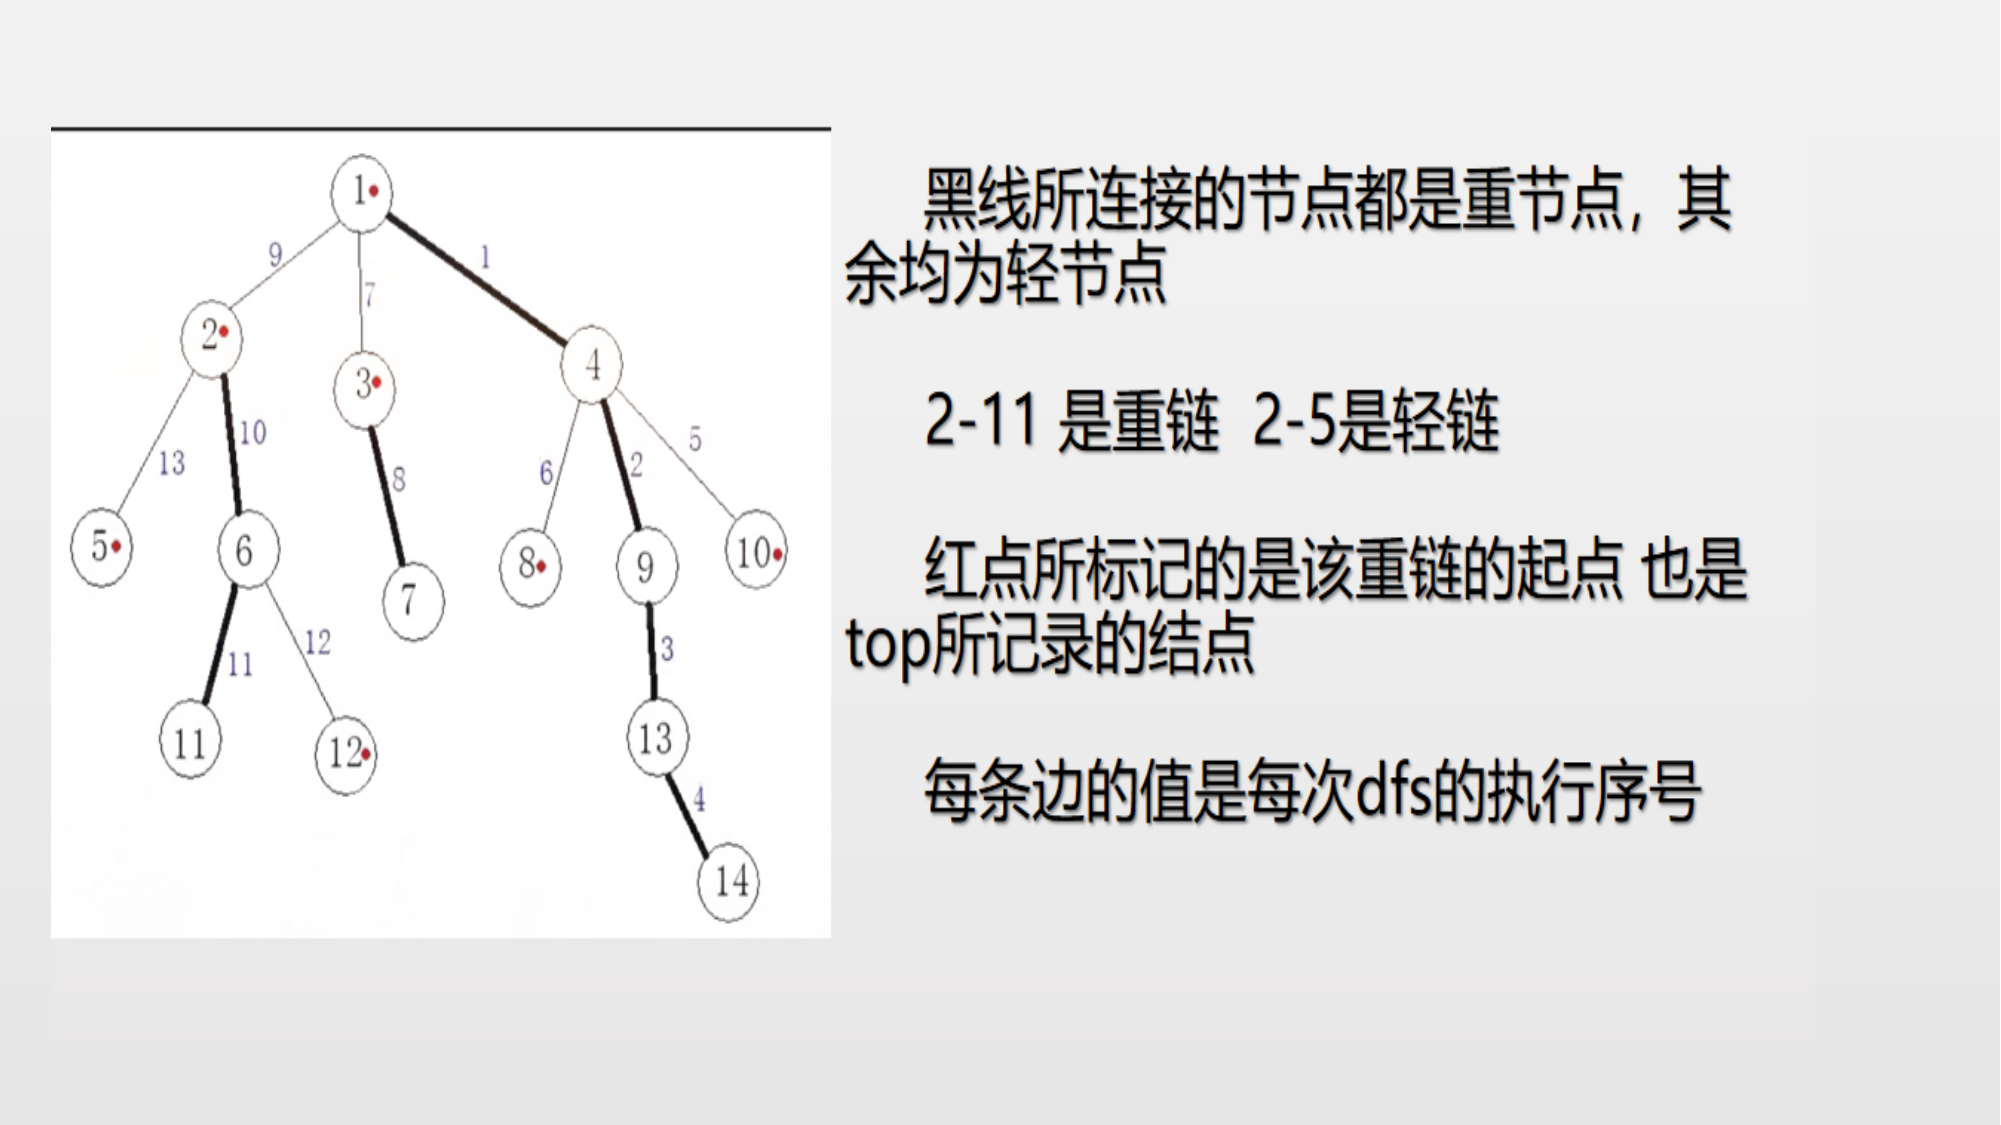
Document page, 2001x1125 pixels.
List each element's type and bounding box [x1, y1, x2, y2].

list [51, 0, 1815, 1039]
